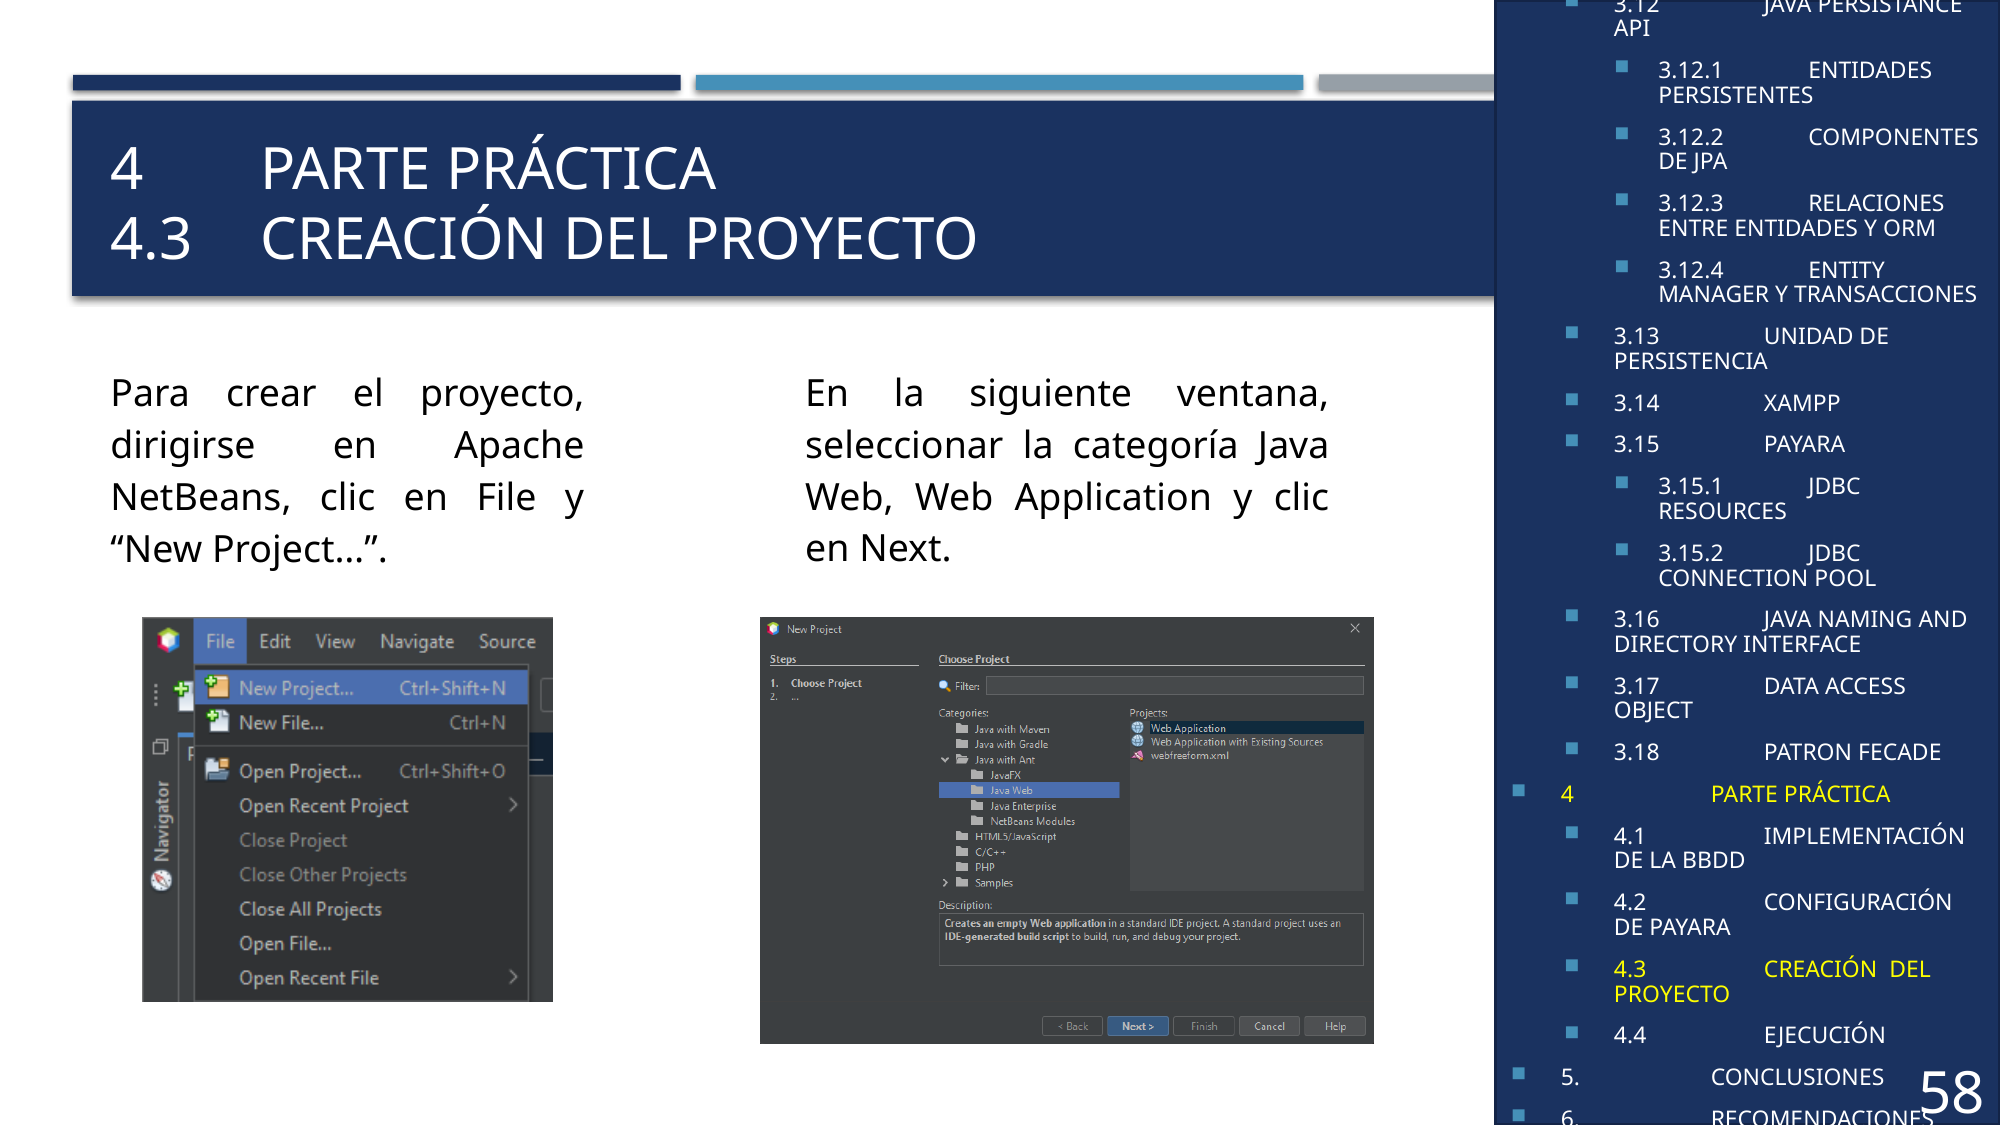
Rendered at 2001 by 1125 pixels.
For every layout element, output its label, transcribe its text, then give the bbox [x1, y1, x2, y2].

slide_number 58 [1827, 1065, 2000, 1125]
text_box 3.12 JAVA PERSISTANCE API 3.12.1 ENTIDADES PERSISTENTES 3.12.2 COMPONENTES DE JPA 3.12.3 RELACIONES ENTRE ENTIDADES Y ORM 3.12.4 ENTITY MANAGER Y TRANSACCIONES 3.13 UNIDAD DE PERSISTENCIA 3.14 XAMPP 3.15 PAYARA 3.15.1 JDBC RESOURCES 3.15.2 JDBC CONNECTION POOL 3.16 JAVA NAMING AND DIRECTORY INTERFACE 3.17 DATA ACCESS OBJECT 3.18 PATRON FECADE 4 PARTE PRÁCTICA 4.1 IMPLEMENTACIÓN DE LA BBDD 4.2 CONFIGURACIÓN DE PAYARA 4.3 CREACIÓN DEL PROYECTO 4.4 EJECUCIÓN 5. CONCLUSIONES 6. RECOMENDACIONES [1494, 0, 2000, 1125]
list Para crear el proyecto, dirigirse en Apache NetBeans, clic en File y “New Project…”. [95, 353, 600, 579]
picture [760, 616, 1375, 1044]
title 4 Parte práctica 4.3 CREACIÓN DEL PROYECTO [95, 112, 1494, 279]
picture [142, 616, 553, 1003]
text_box En la siguiente ventana, seleccionar la categoría Java Web, Web Application y clic en Next. [790, 353, 1345, 579]
